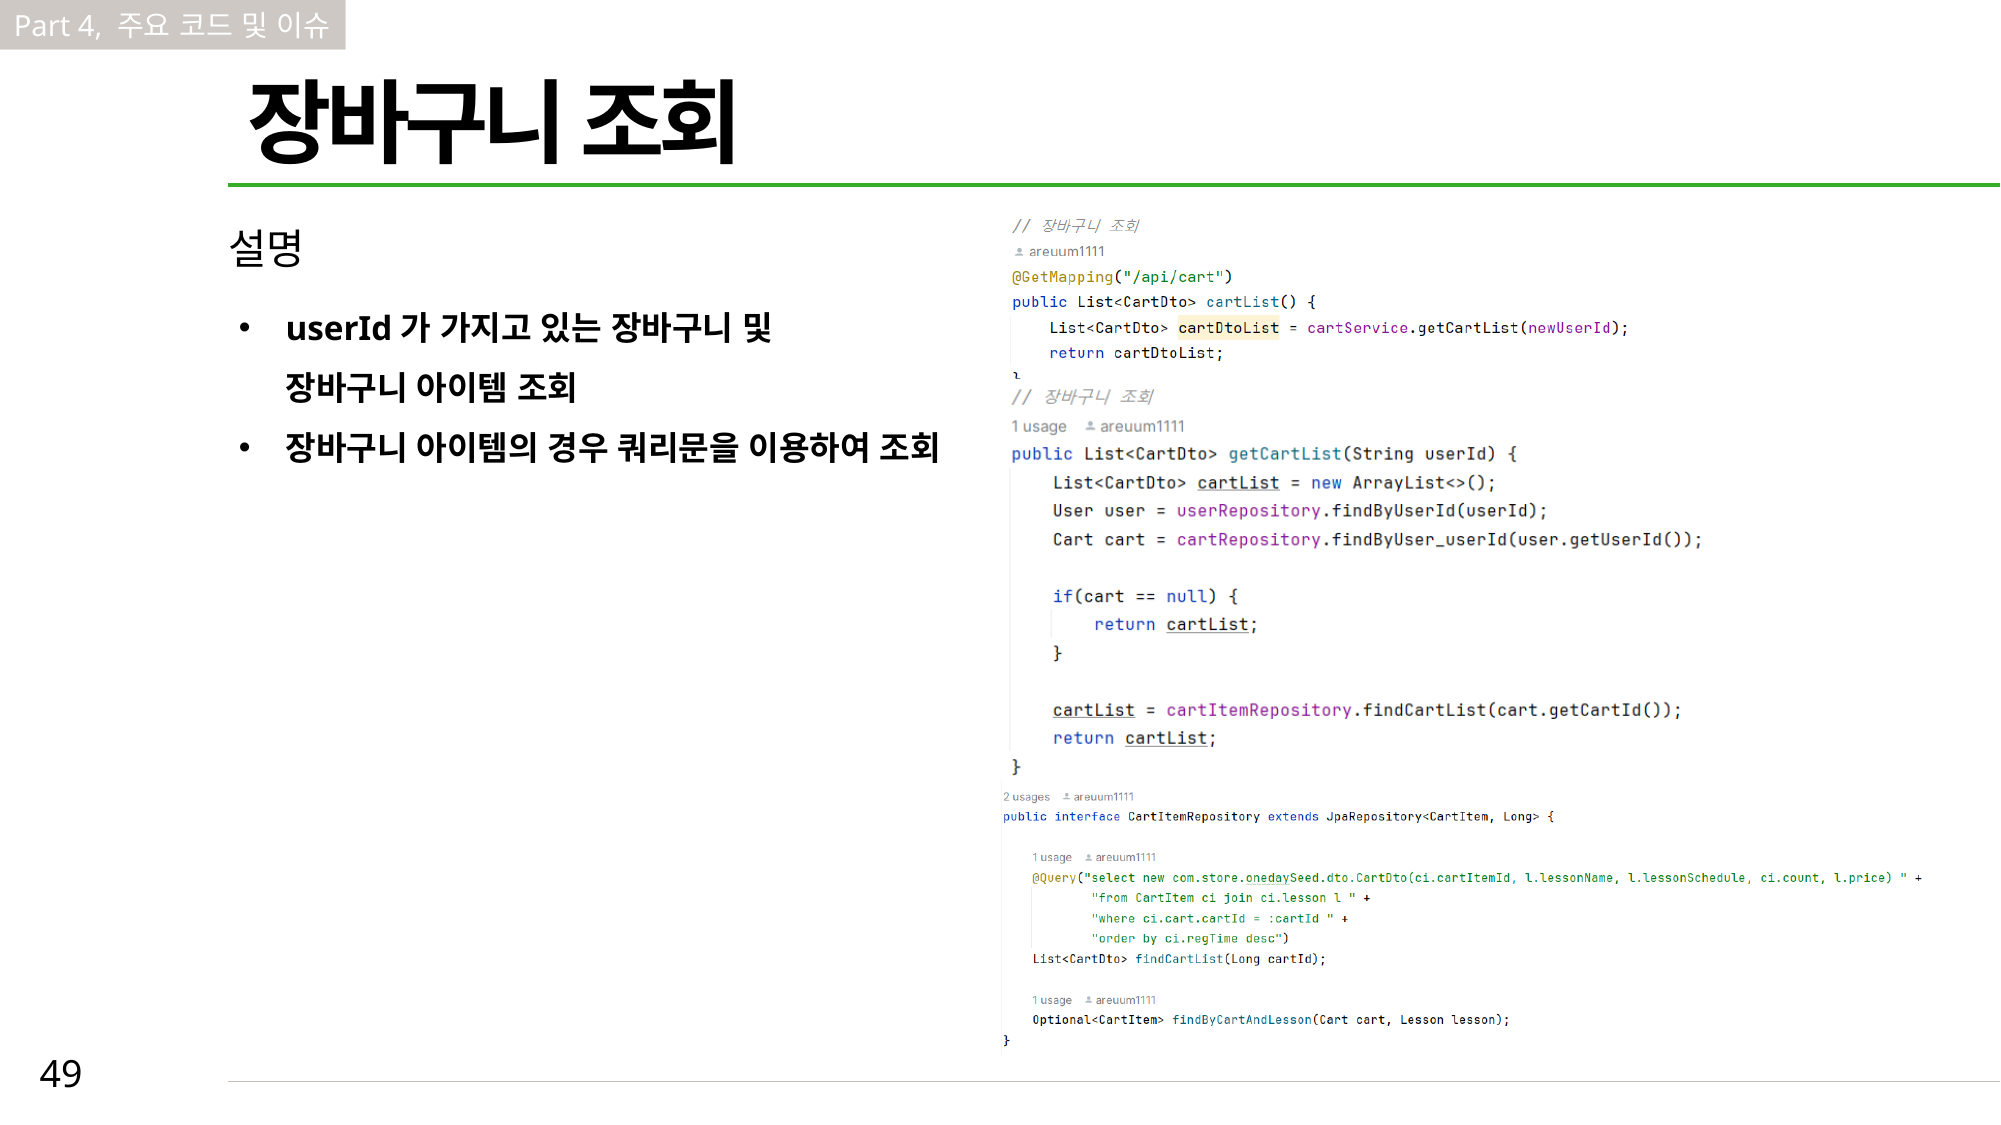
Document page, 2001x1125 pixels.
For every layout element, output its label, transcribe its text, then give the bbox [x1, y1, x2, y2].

text_box Part 4, 주요 코드 및 이슈 [0, 0, 346, 50]
picture [999, 206, 1927, 1056]
text_box userId가 가지고 있는 장바구니 및 장바구니 아이템 조회 장바구니 아이템의 경우 쿼리문을 이용하여 조회 [224, 280, 957, 475]
text_box 장바구니 조회 [233, 56, 759, 182]
text_box 설명 [213, 215, 321, 280]
